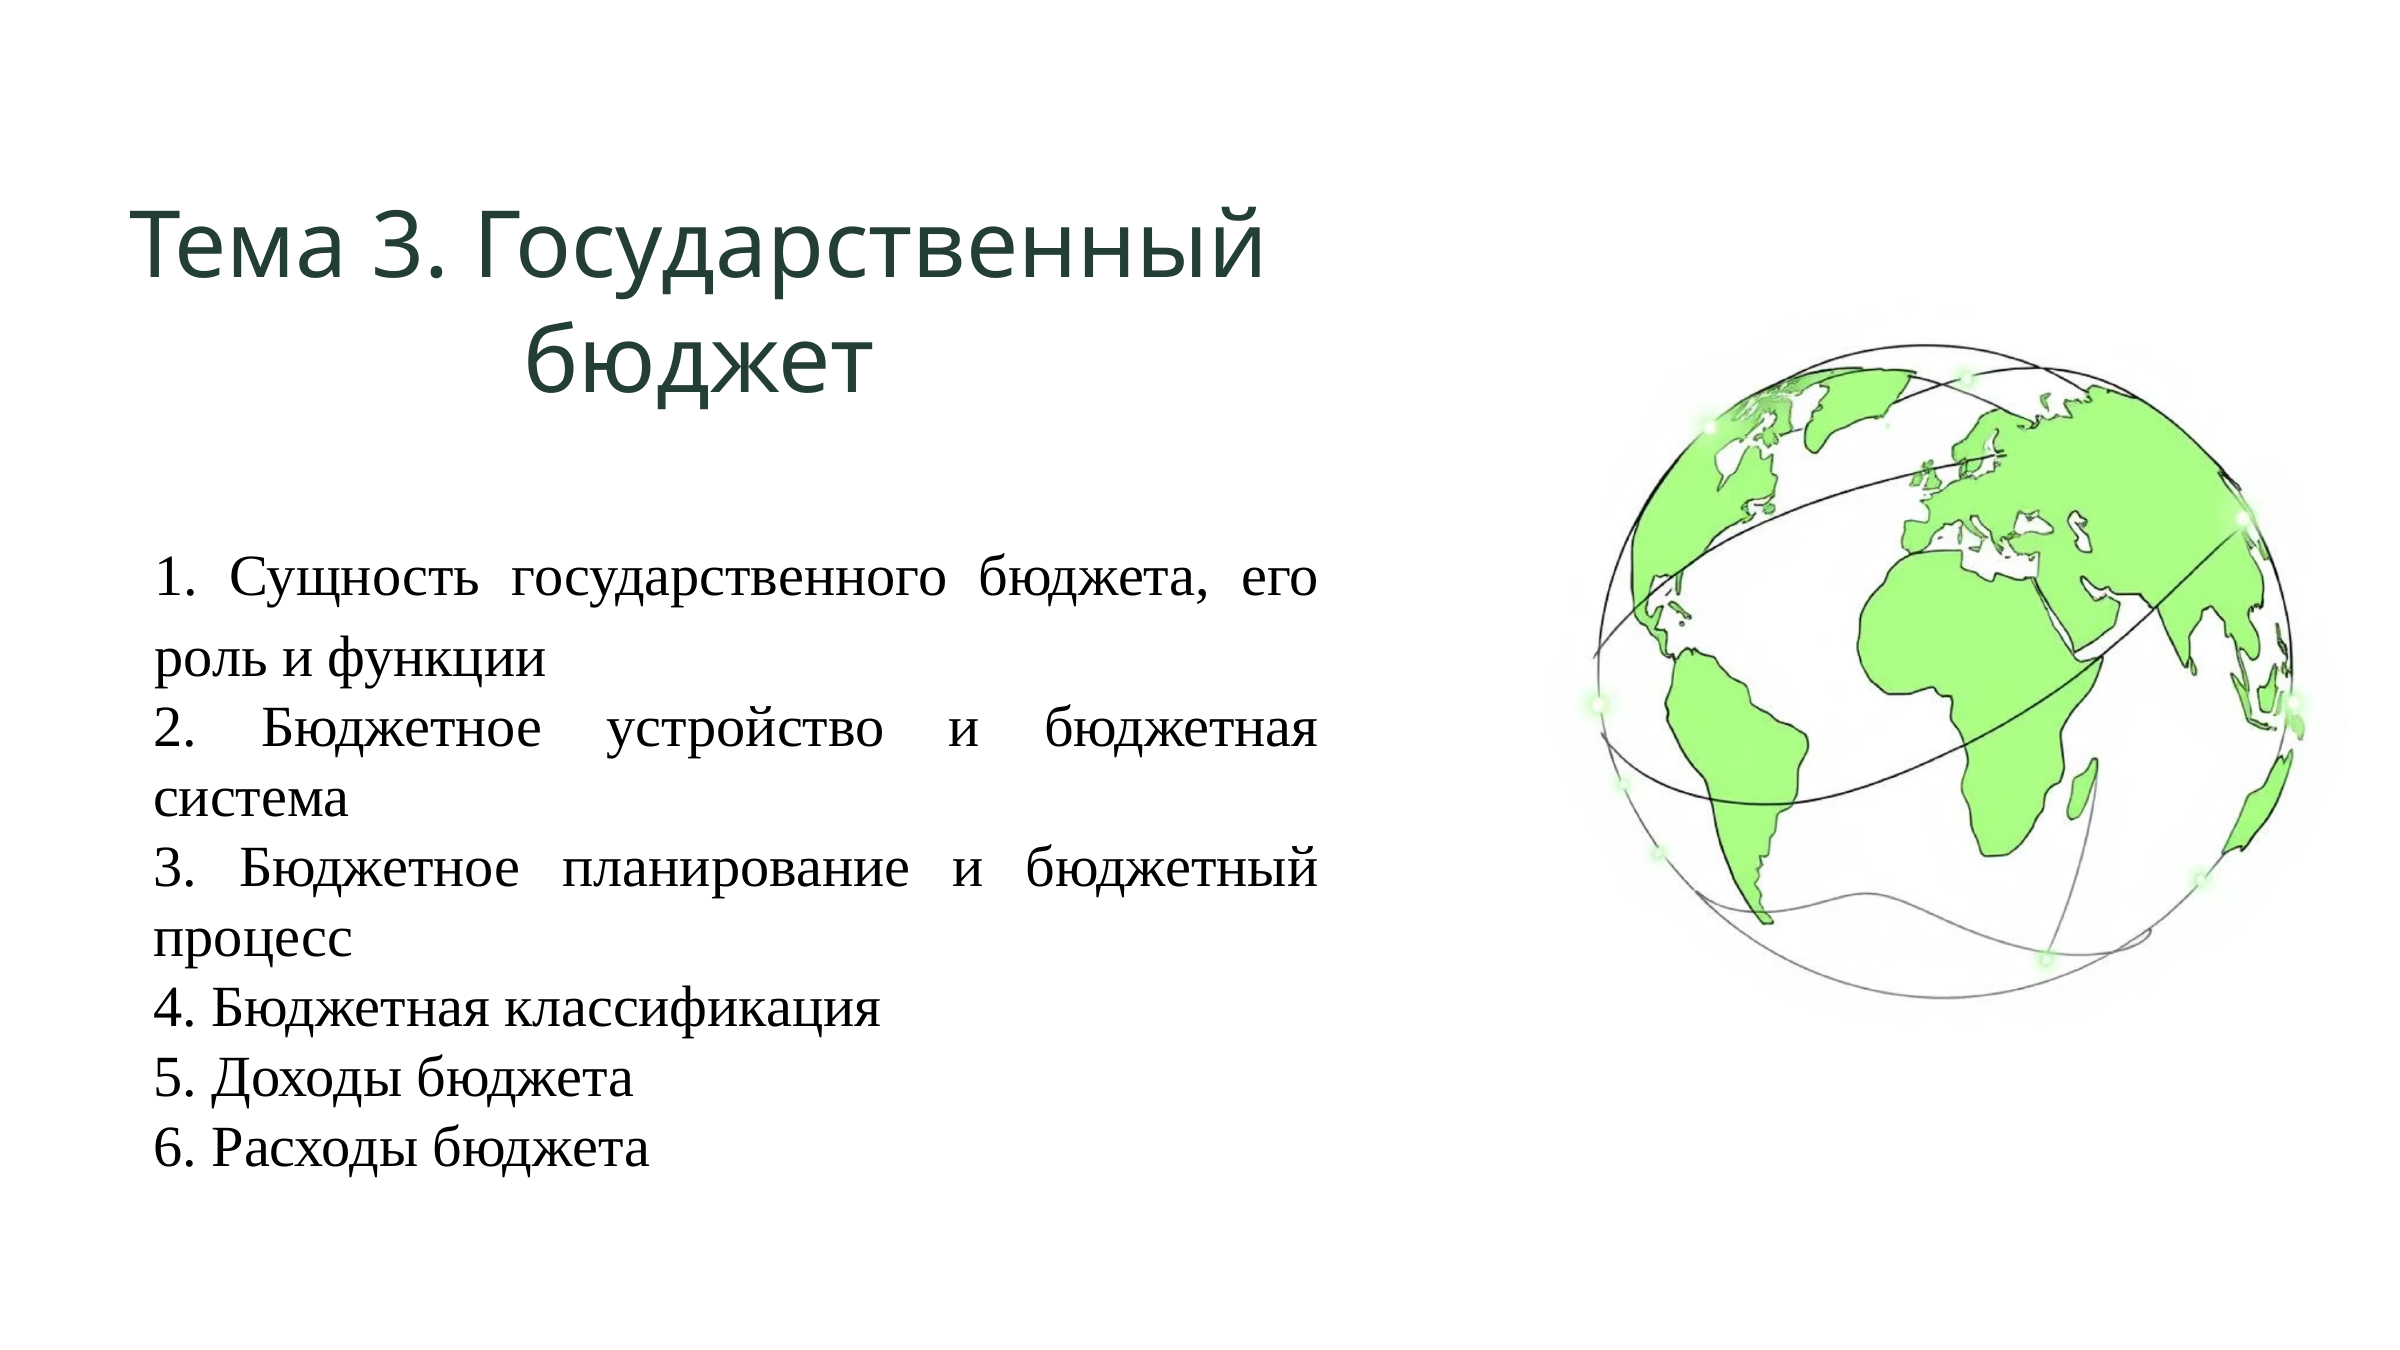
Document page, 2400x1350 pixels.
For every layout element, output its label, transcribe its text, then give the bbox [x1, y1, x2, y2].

text_box Тема 3. Государственный бюджет 1. Сущность государственного бюджета, его роль и функции 2. Бюджетное устройство и бюджетная система 3. Бюджетное планирование и бюджетный процесс 4. Бюджетная классификация 5. Доходы бюджета 6. Расходы бюджета [79, 180, 1319, 529]
text_box [130, 802, 1370, 952]
picture [1499, 0, 2400, 1350]
